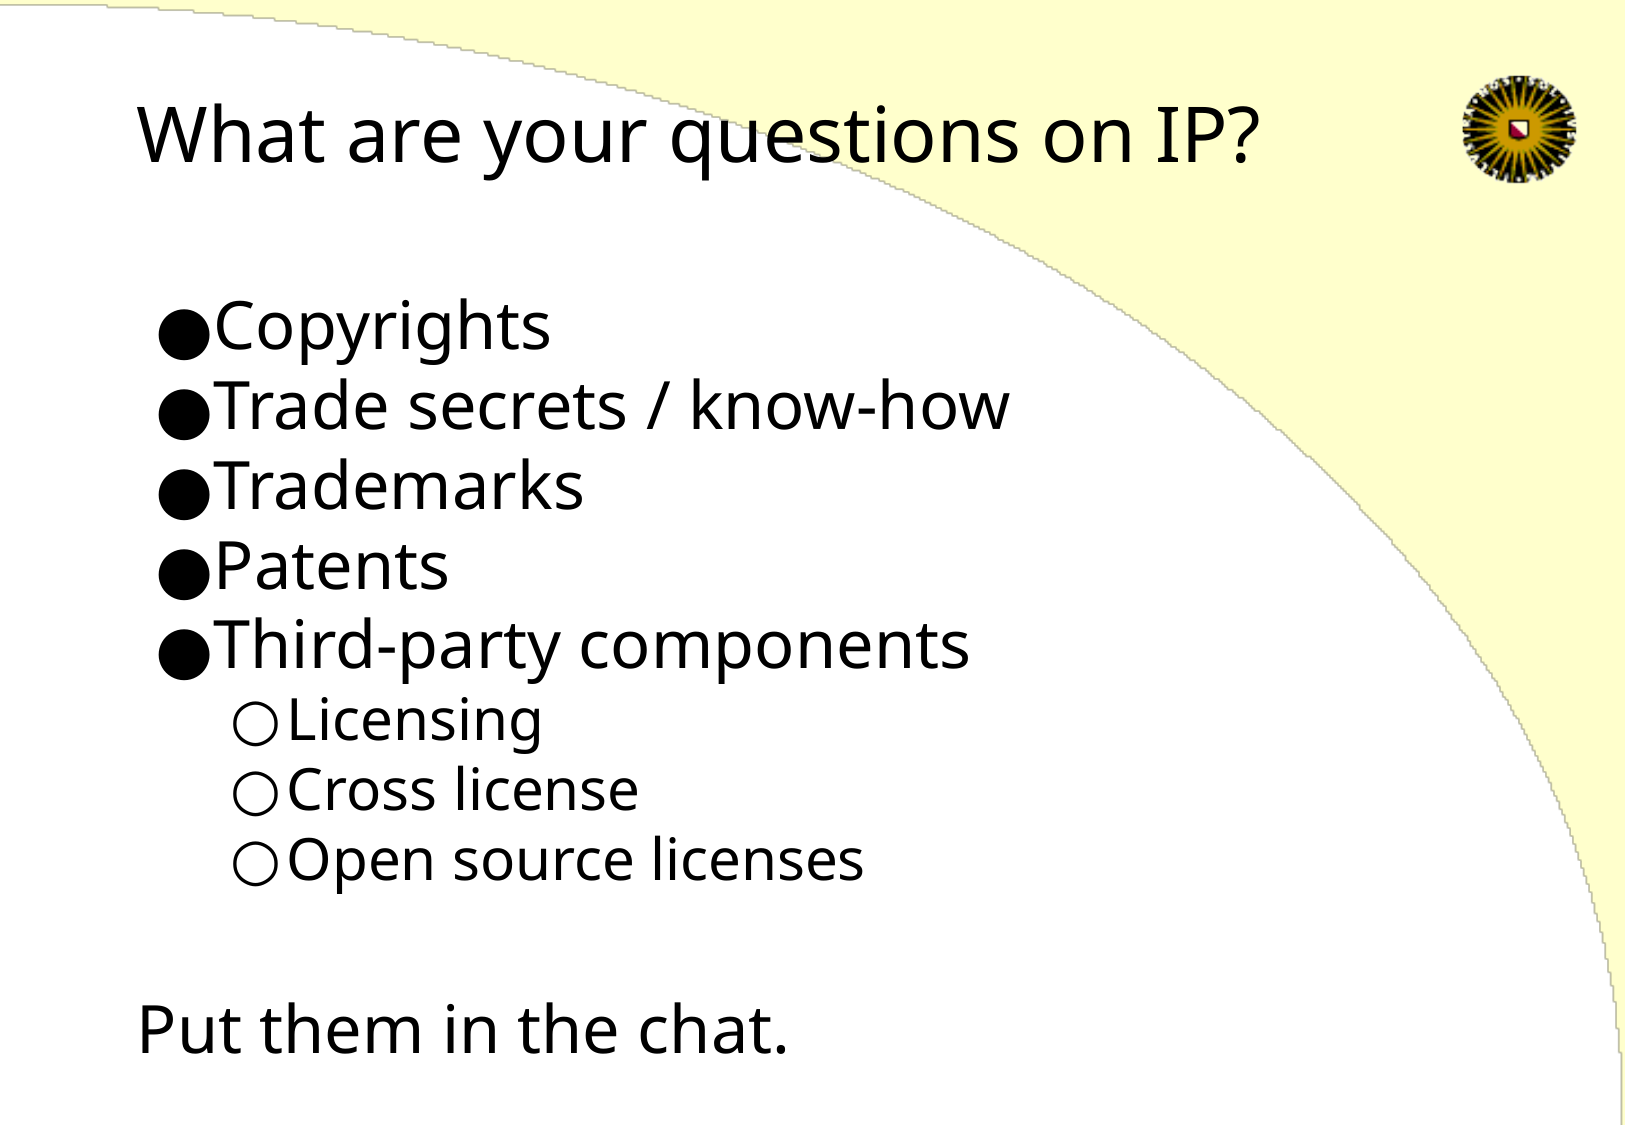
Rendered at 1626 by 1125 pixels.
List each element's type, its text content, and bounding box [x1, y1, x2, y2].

list Copyrights Trade secrets / know-how Trademarks Patents Third-party components Licensing Cross license Open source licenses Put them in the chat. [121, 275, 1504, 1088]
picture [0, 3, 1625, 1125]
title What are your questions on IP? [121, 37, 1436, 225]
